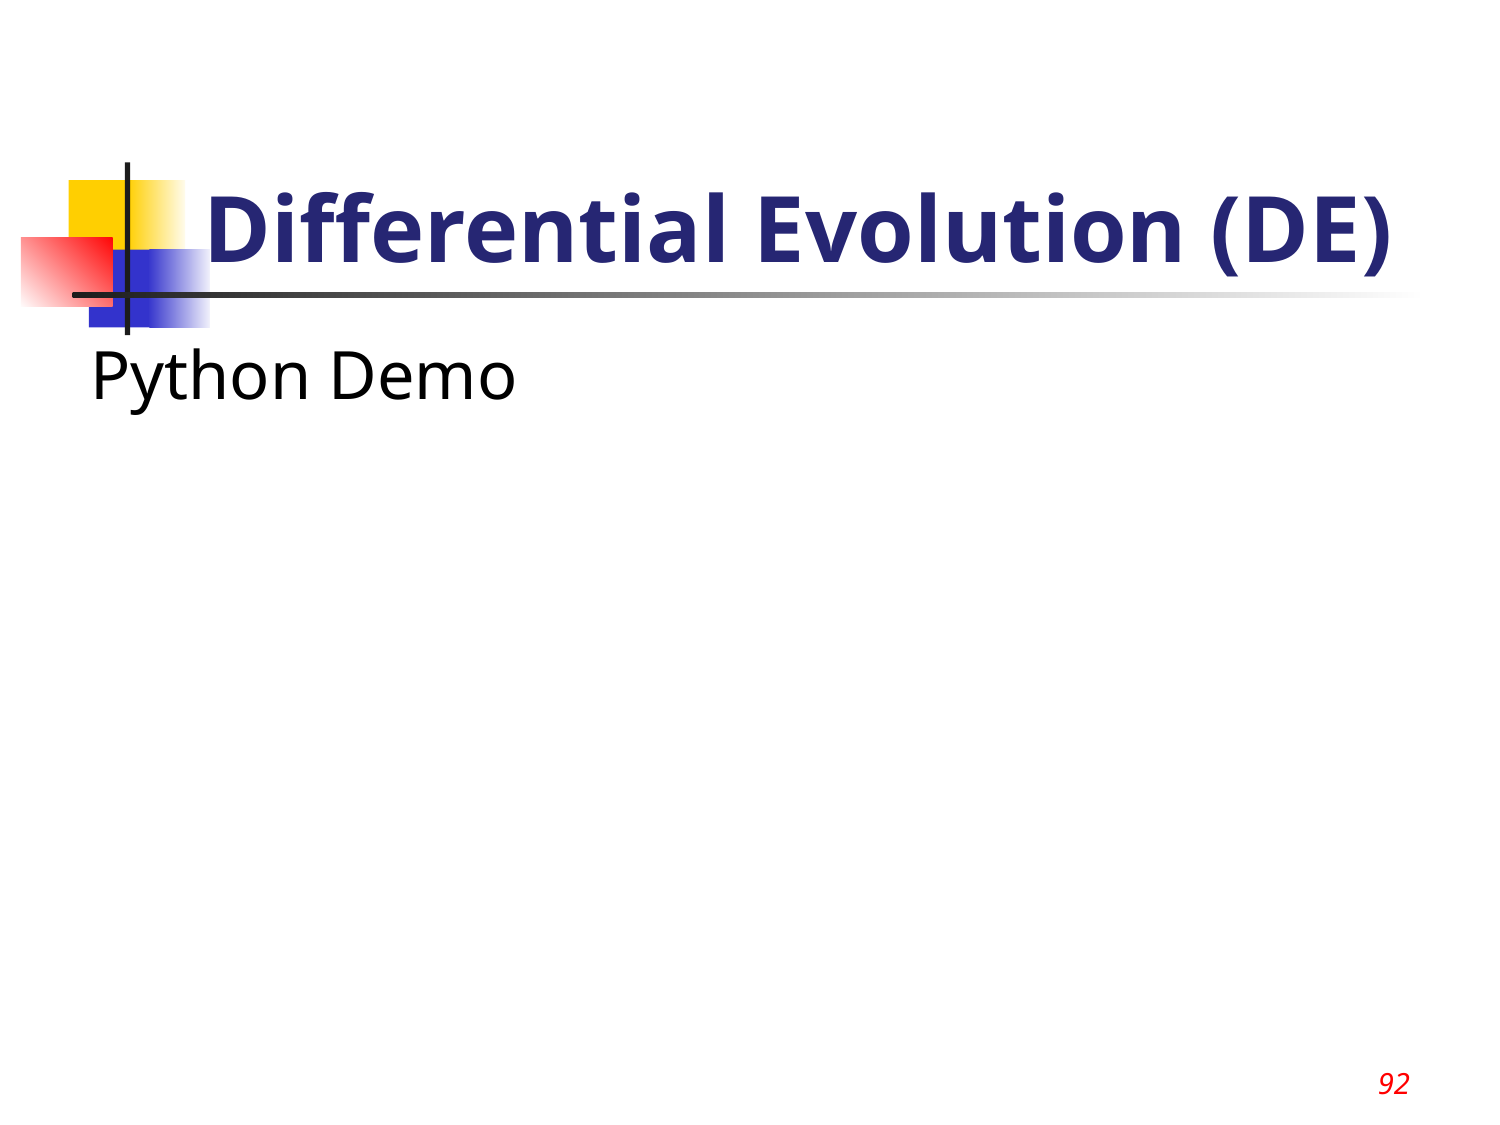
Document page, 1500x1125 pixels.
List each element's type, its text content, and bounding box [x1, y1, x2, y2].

title Differential Evolution (DE) [188, 101, 1468, 289]
list Python Demo [74, 324, 1500, 1125]
slide_number 92 [1112, 1037, 1426, 1113]
